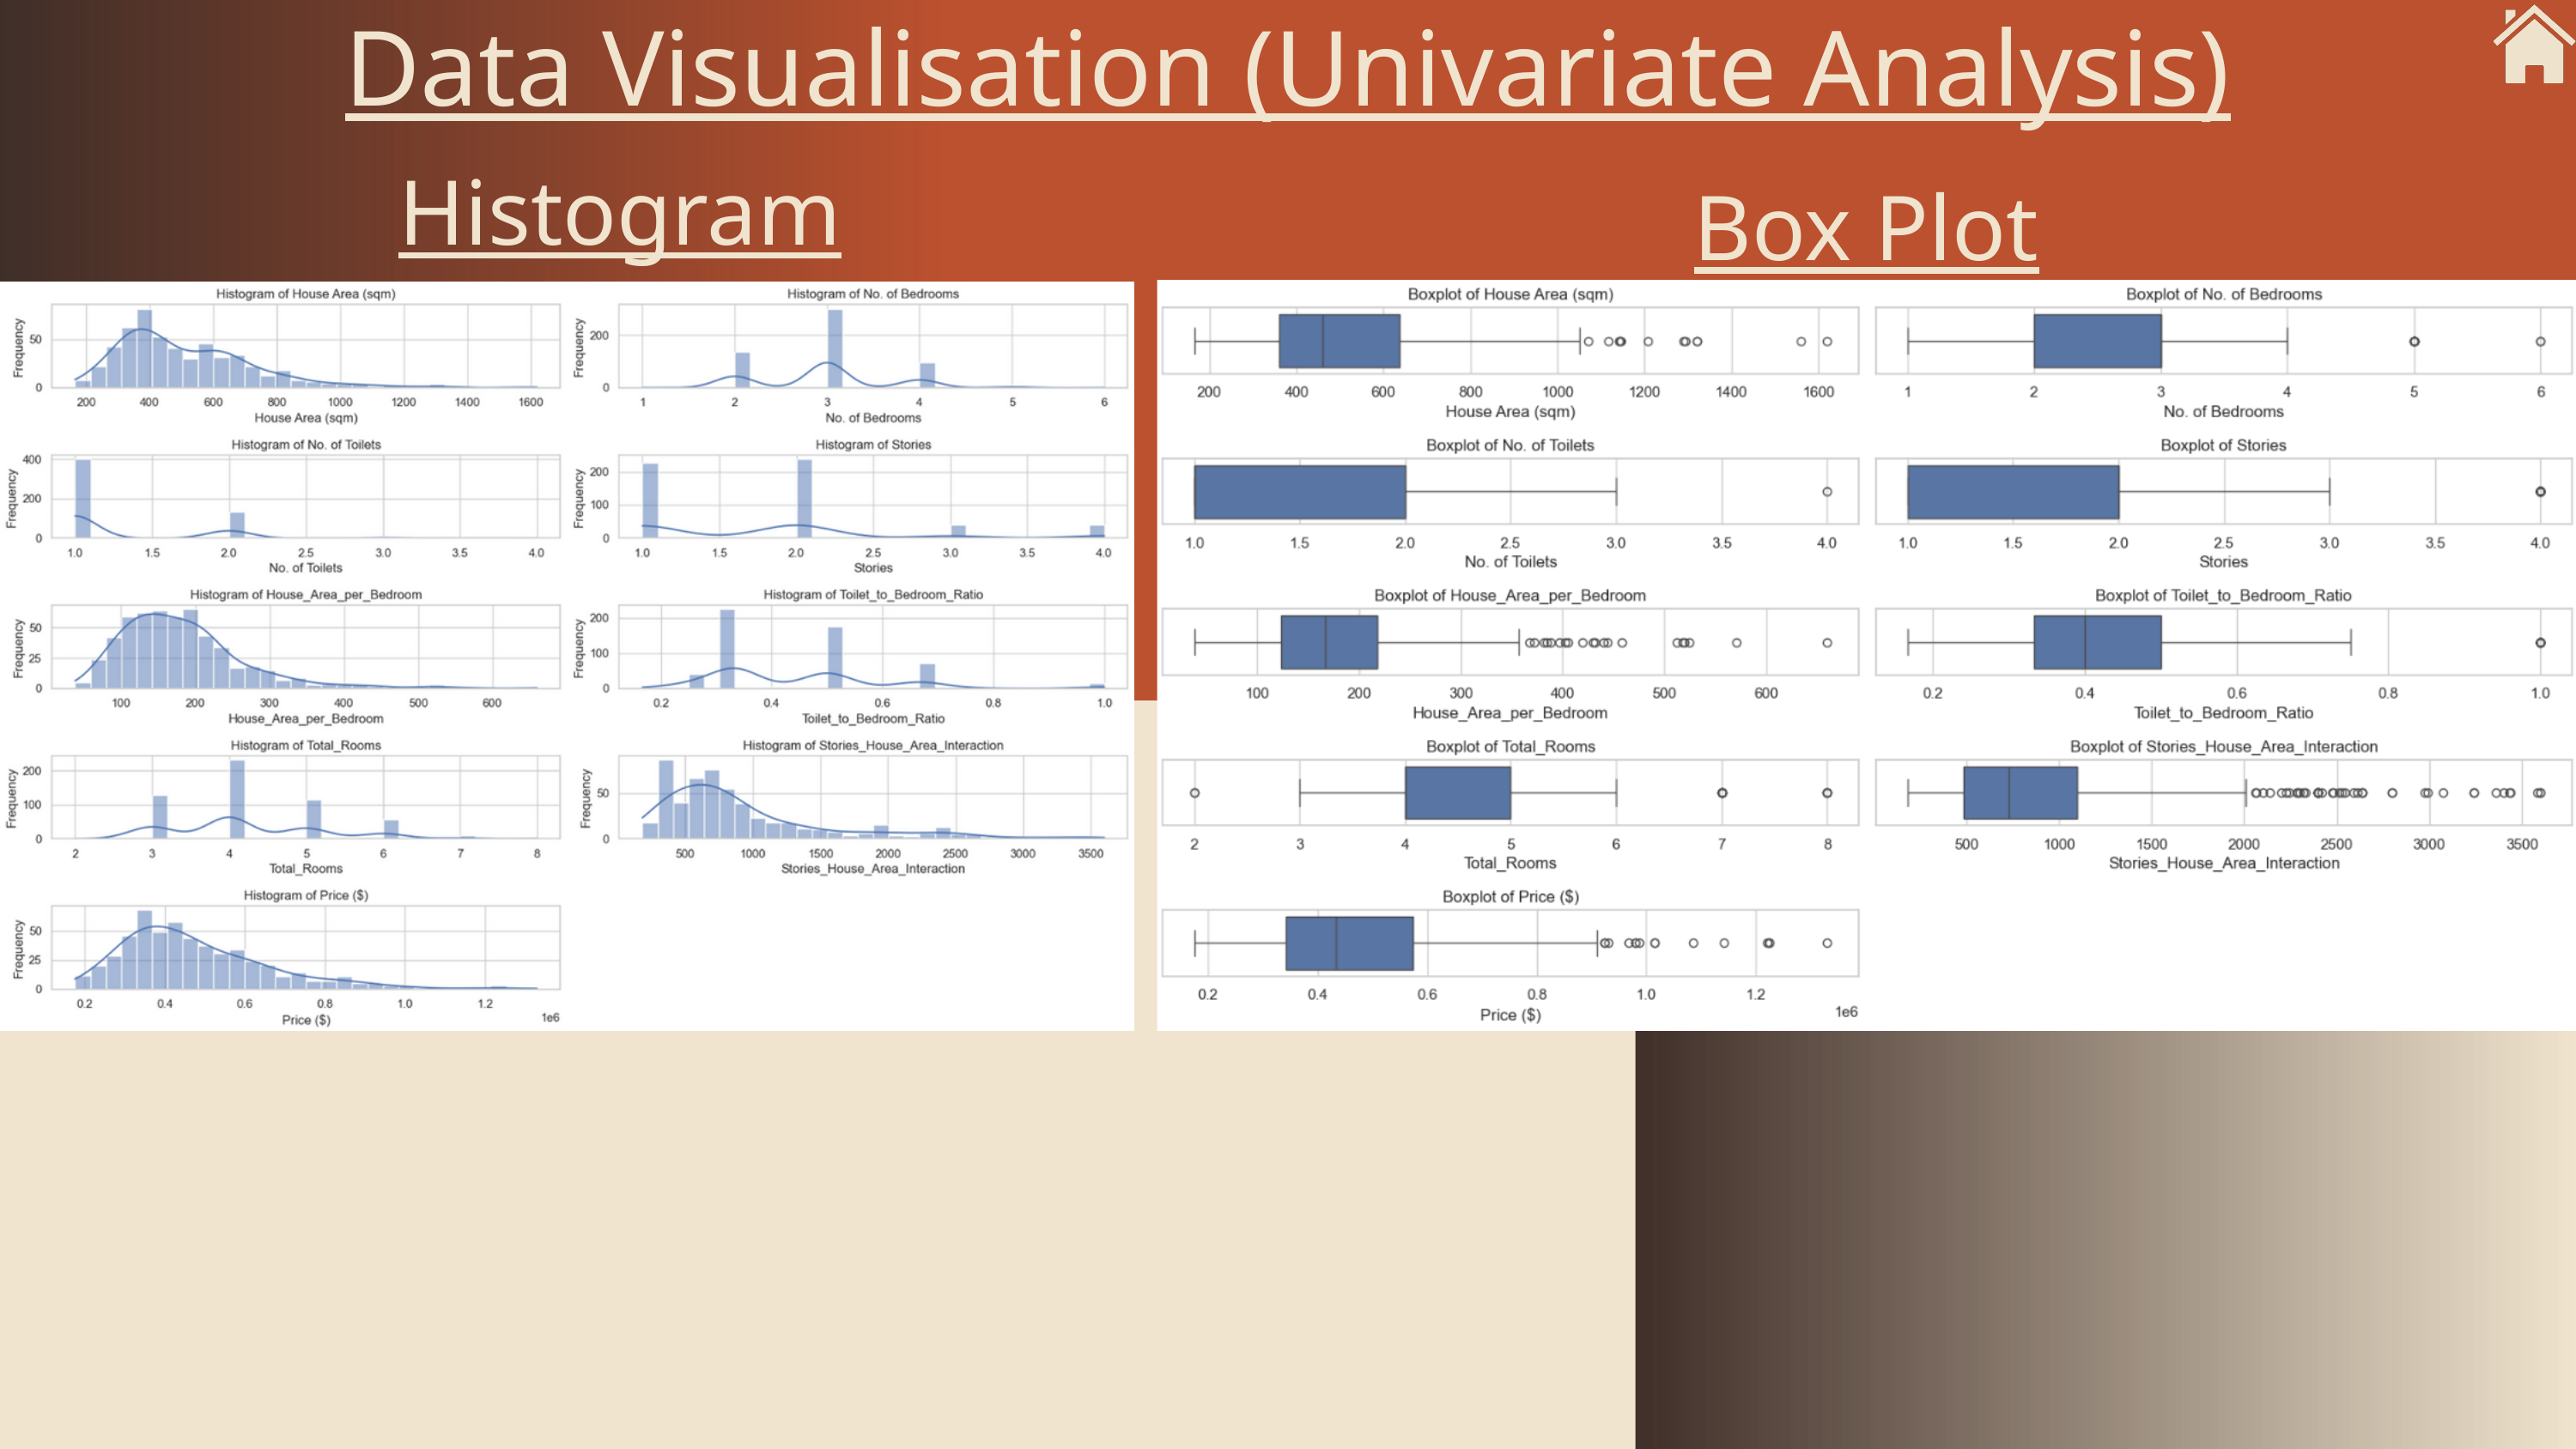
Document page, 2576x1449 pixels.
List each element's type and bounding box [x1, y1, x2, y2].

text_box [1157, 711, 2576, 1031]
text_box [0, 0, 2576, 701]
text_box [0, 711, 1134, 1031]
text_box [1635, 1031, 2576, 1449]
